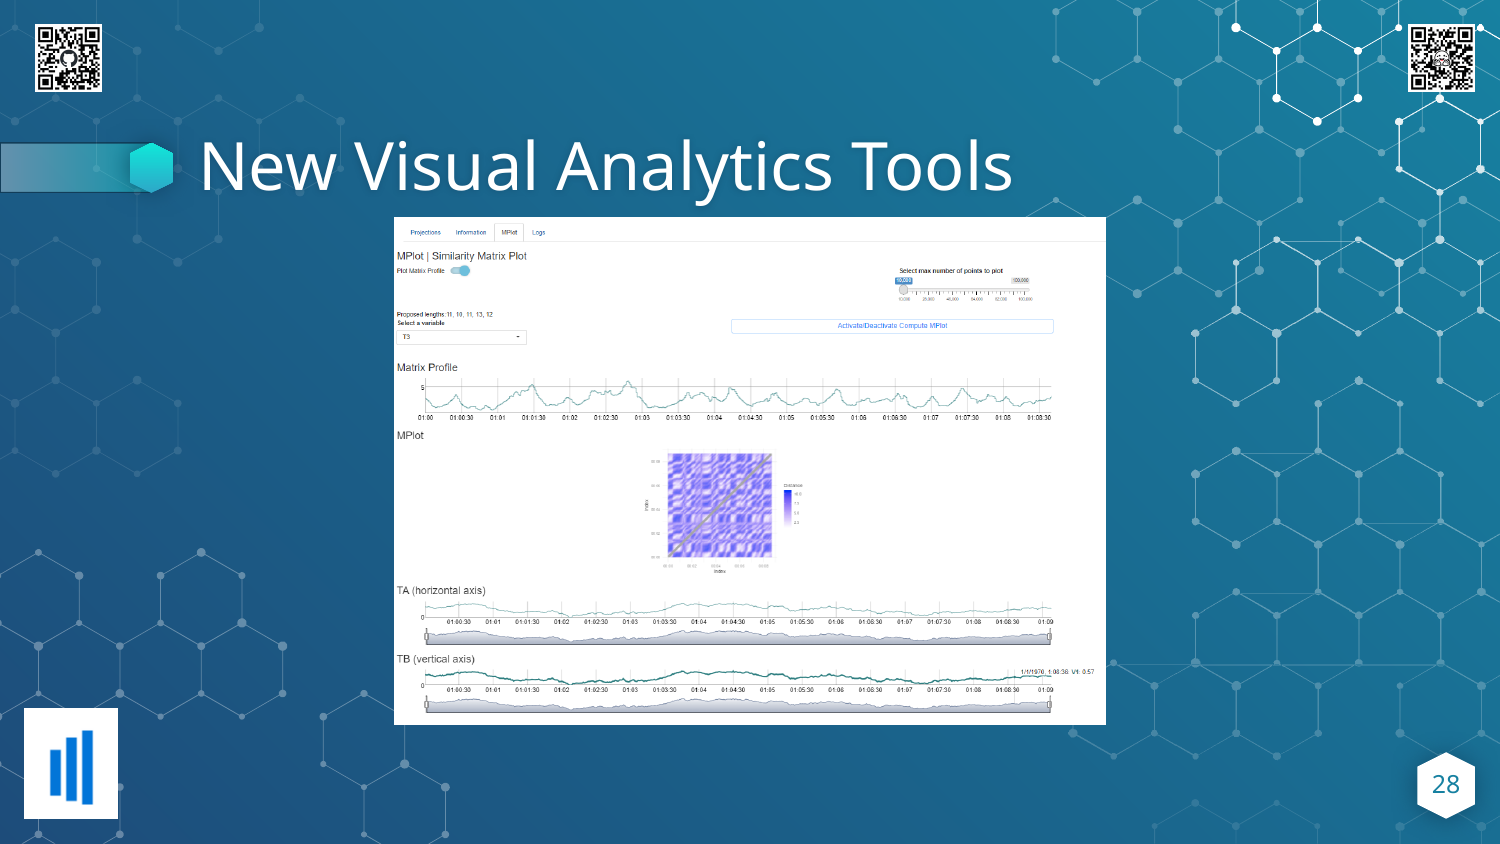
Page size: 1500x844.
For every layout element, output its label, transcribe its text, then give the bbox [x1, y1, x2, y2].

picture [394, 216, 1106, 725]
slide_number 28 [1417, 752, 1475, 819]
picture [1408, 24, 1476, 92]
picture [24, 708, 118, 819]
title New Visual Analytics Tools [198, 140, 1302, 198]
picture [34, 24, 102, 92]
